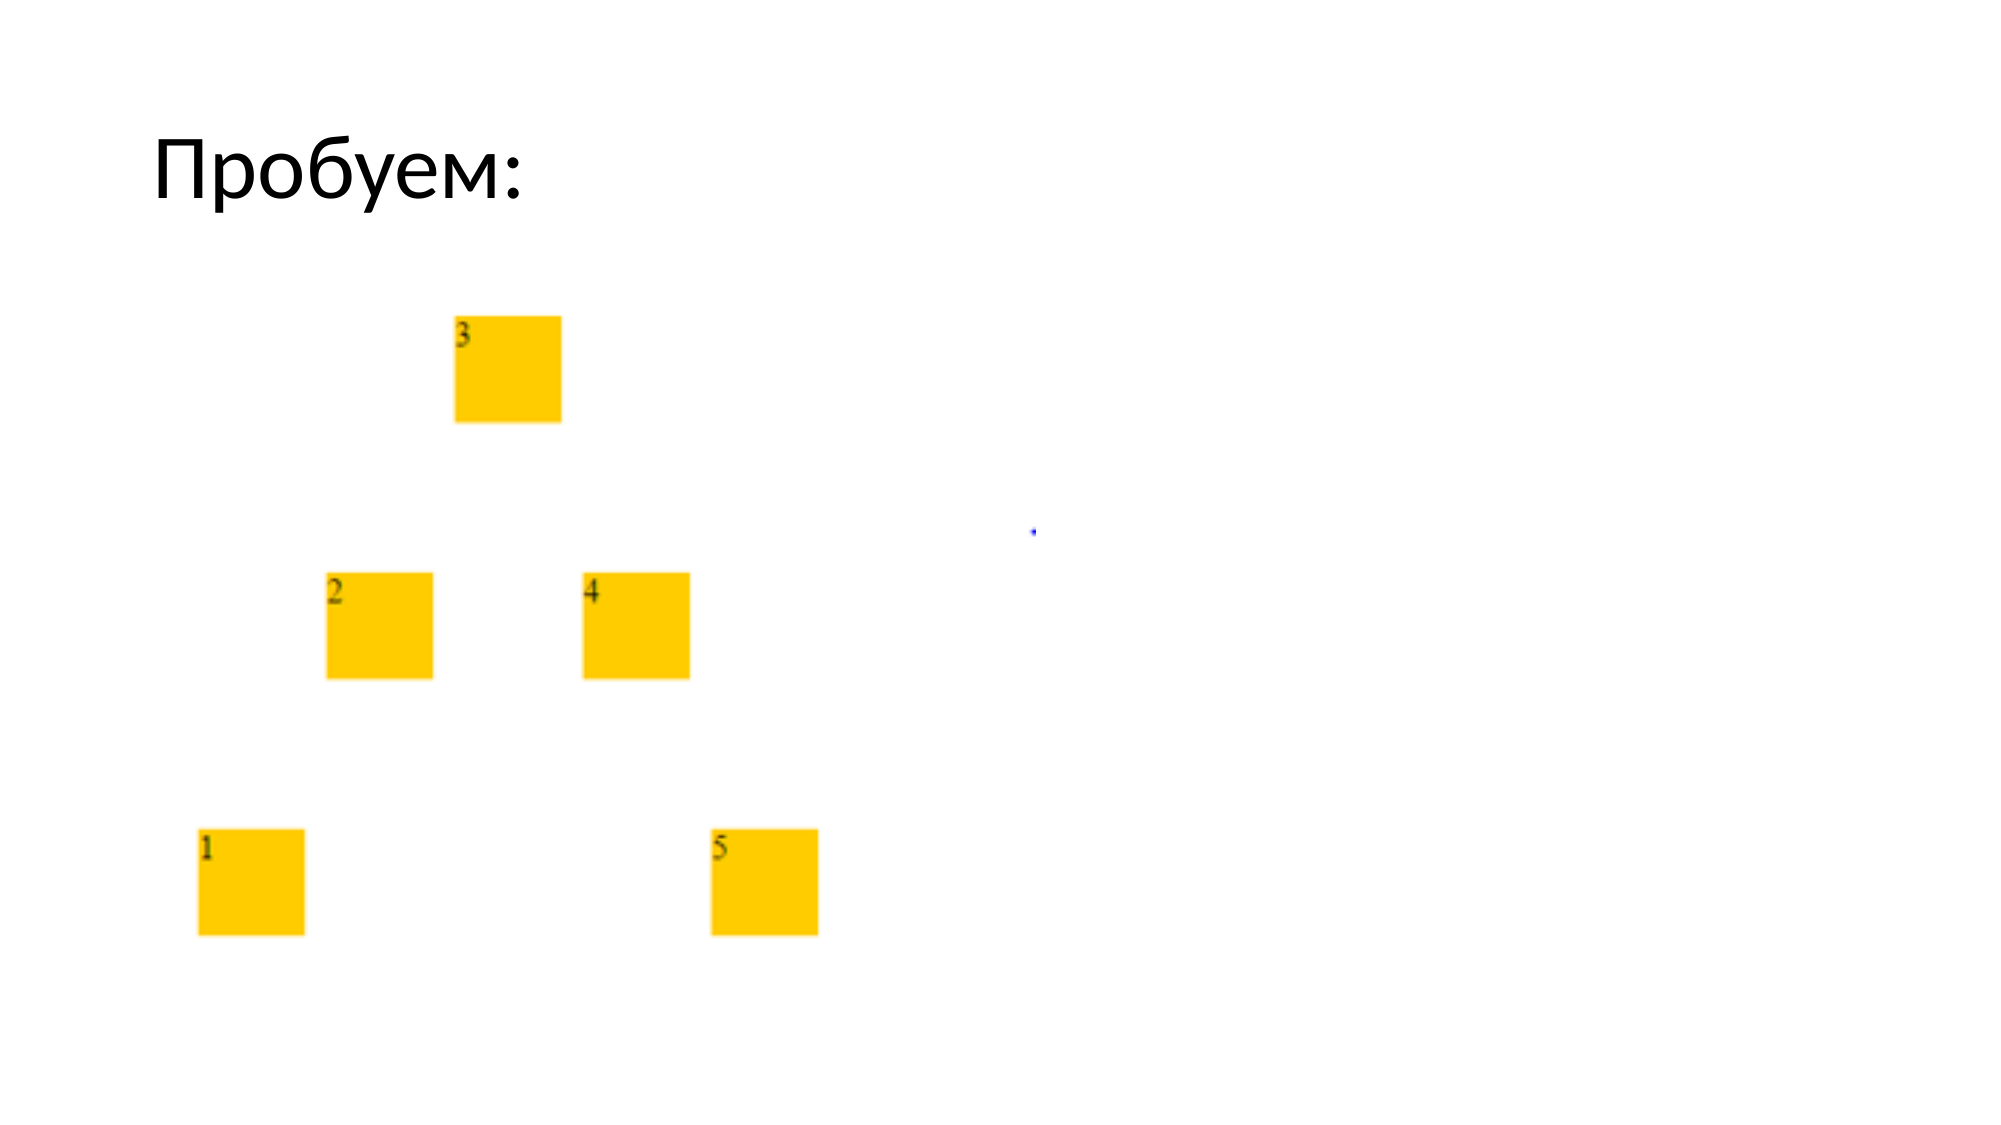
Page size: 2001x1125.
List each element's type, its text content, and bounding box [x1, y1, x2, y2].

title Пробуем: [137, 59, 1863, 278]
picture [137, 276, 1036, 996]
